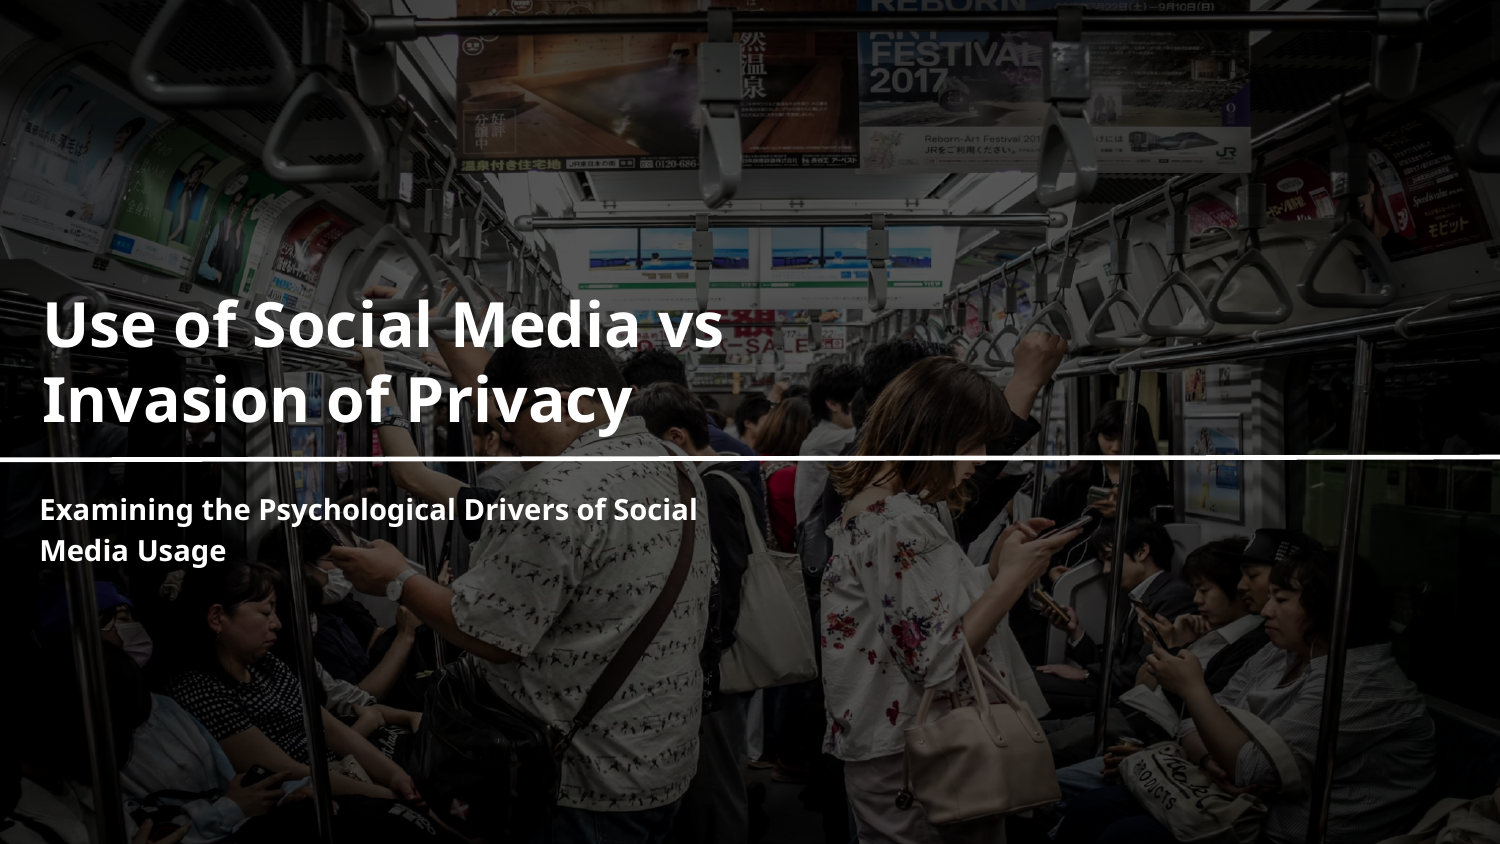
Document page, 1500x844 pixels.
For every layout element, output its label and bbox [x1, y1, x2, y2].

picture [0, 461, 1500, 844]
picture [0, 0, 1500, 456]
text_box [0, 456, 1500, 461]
